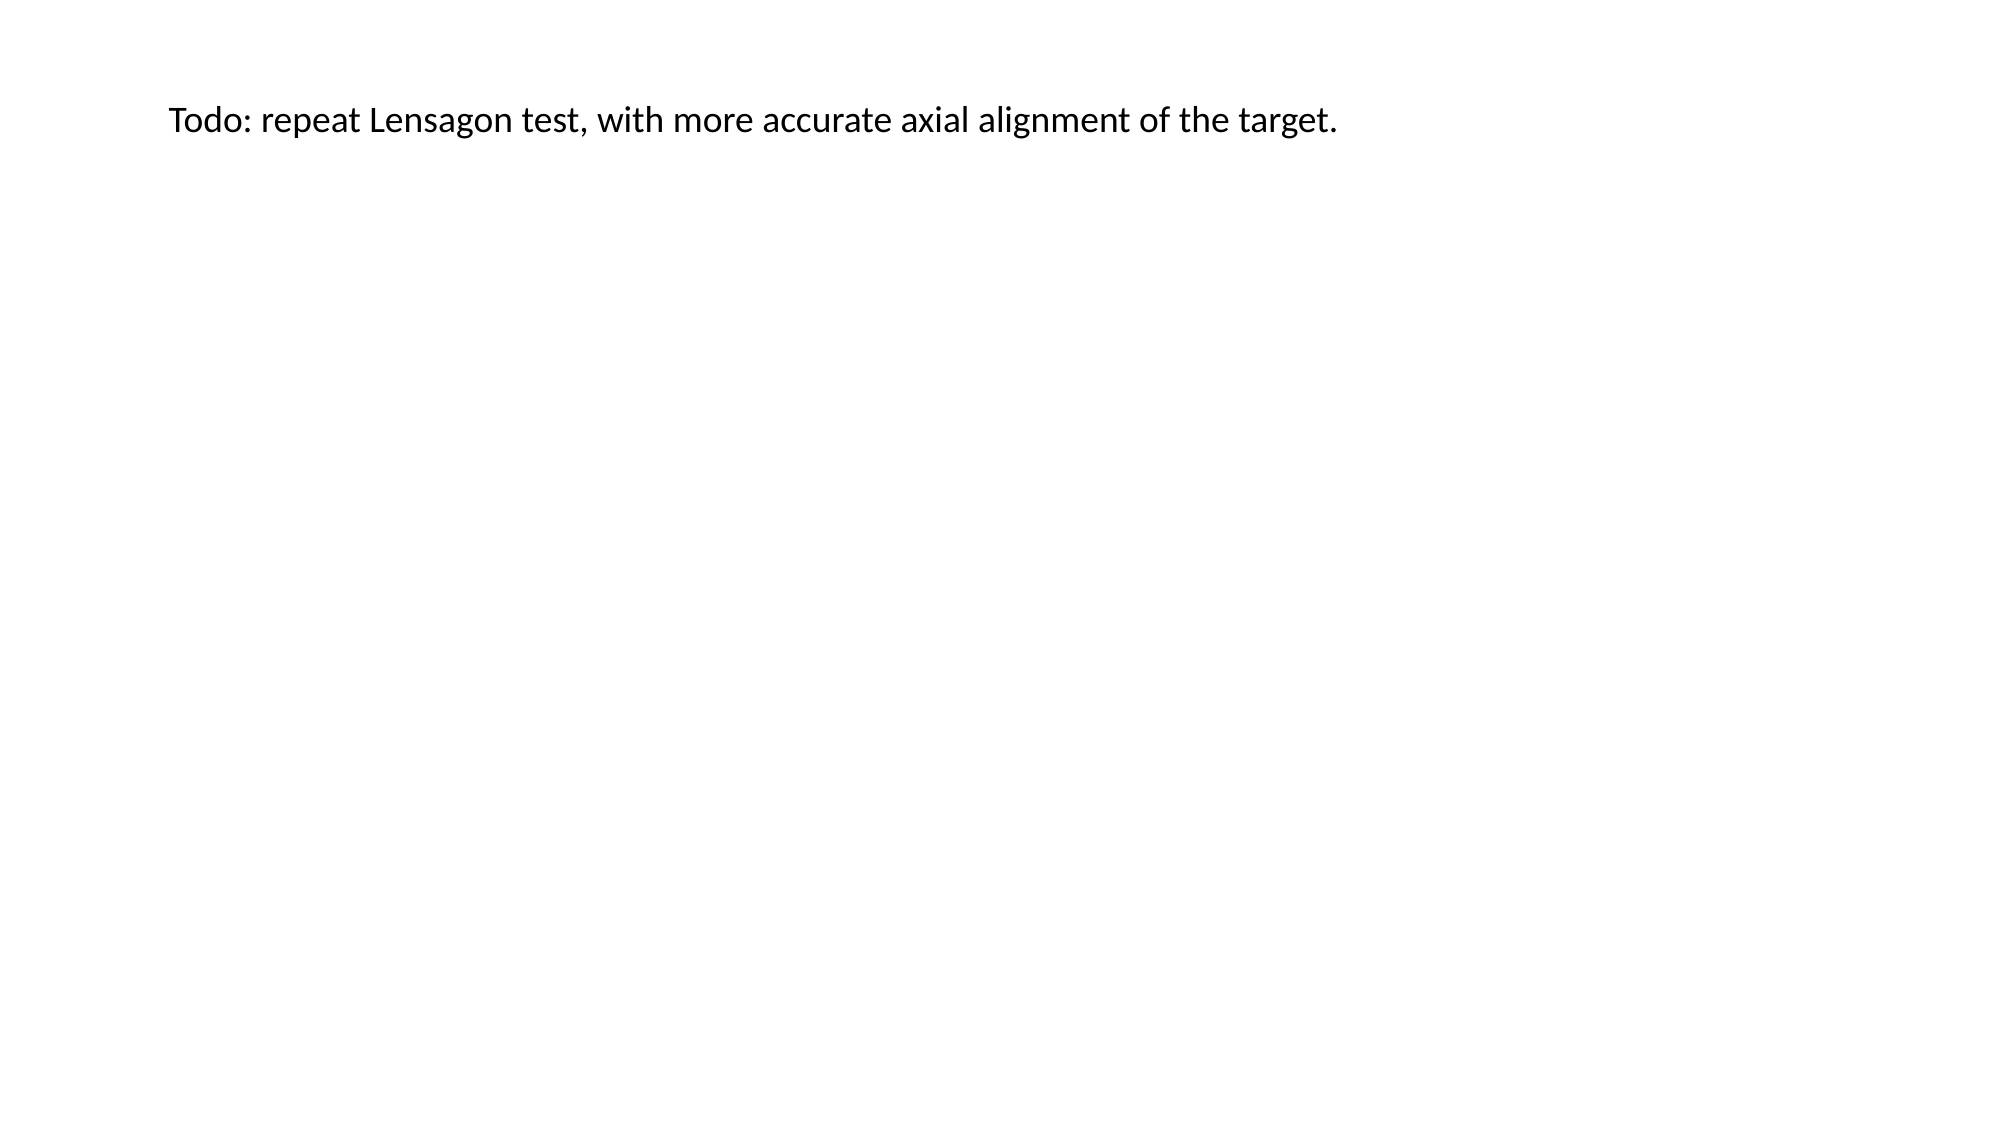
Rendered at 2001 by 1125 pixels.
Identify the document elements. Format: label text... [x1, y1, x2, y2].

text_box Todo: repeat Lensagon test, with more accurate axial alignment of the target. [153, 87, 1355, 148]
